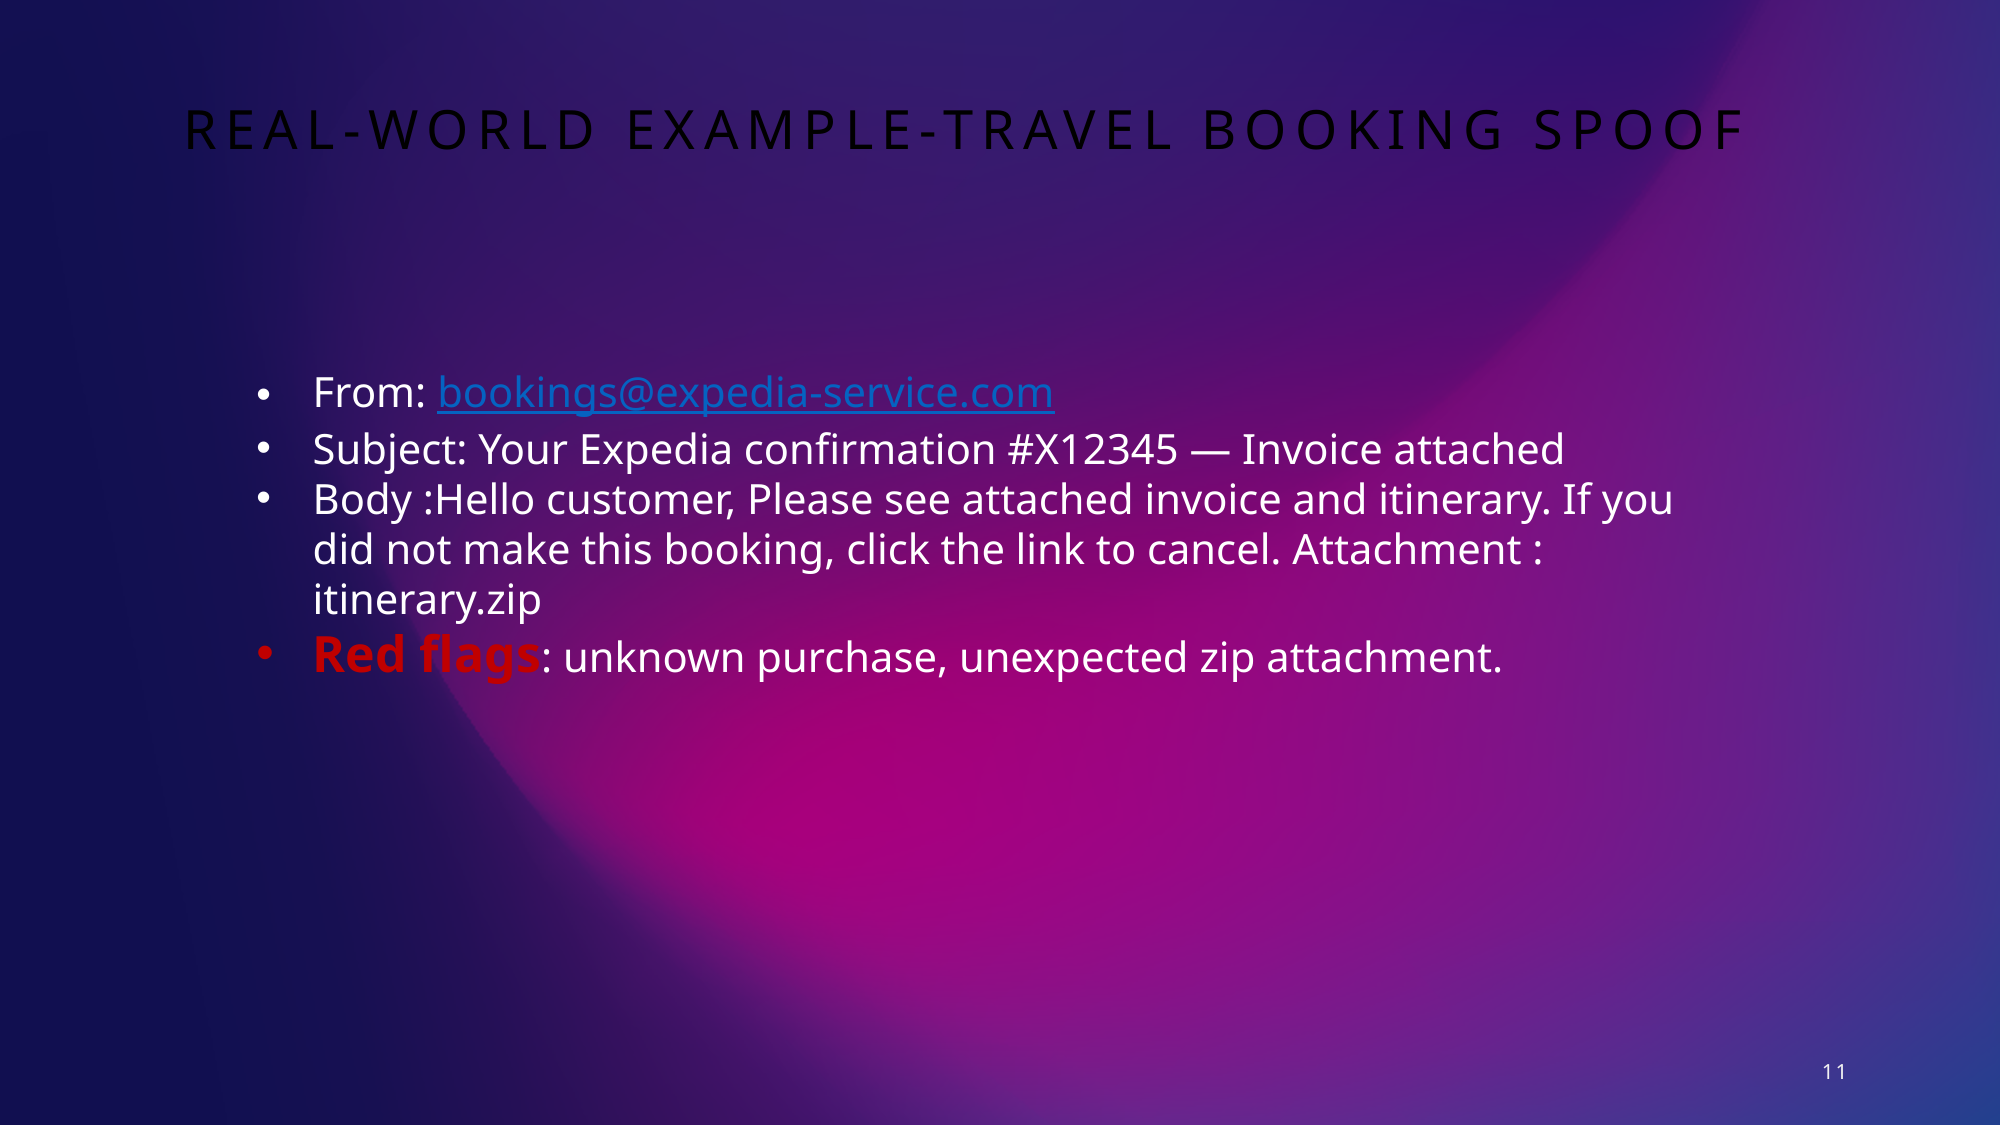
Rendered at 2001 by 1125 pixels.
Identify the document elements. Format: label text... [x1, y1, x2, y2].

slide_number 11 [1412, 1042, 1863, 1103]
text_box From: bookings@expedia-service.com Subject: Your Expedia confirmation #X12345 — Invoice attached Body :Hello customer, Please see attached invoice and itinerary. If you did not make this booking, click the link to cancel. Attachment : itinerary.zip Red flags: unknown purchase, unexpected zip attachment. [241, 358, 1740, 691]
title Real-World Example-Travel Booking Spoof [168, 71, 1834, 169]
picture [0, 0, 2000, 1125]
